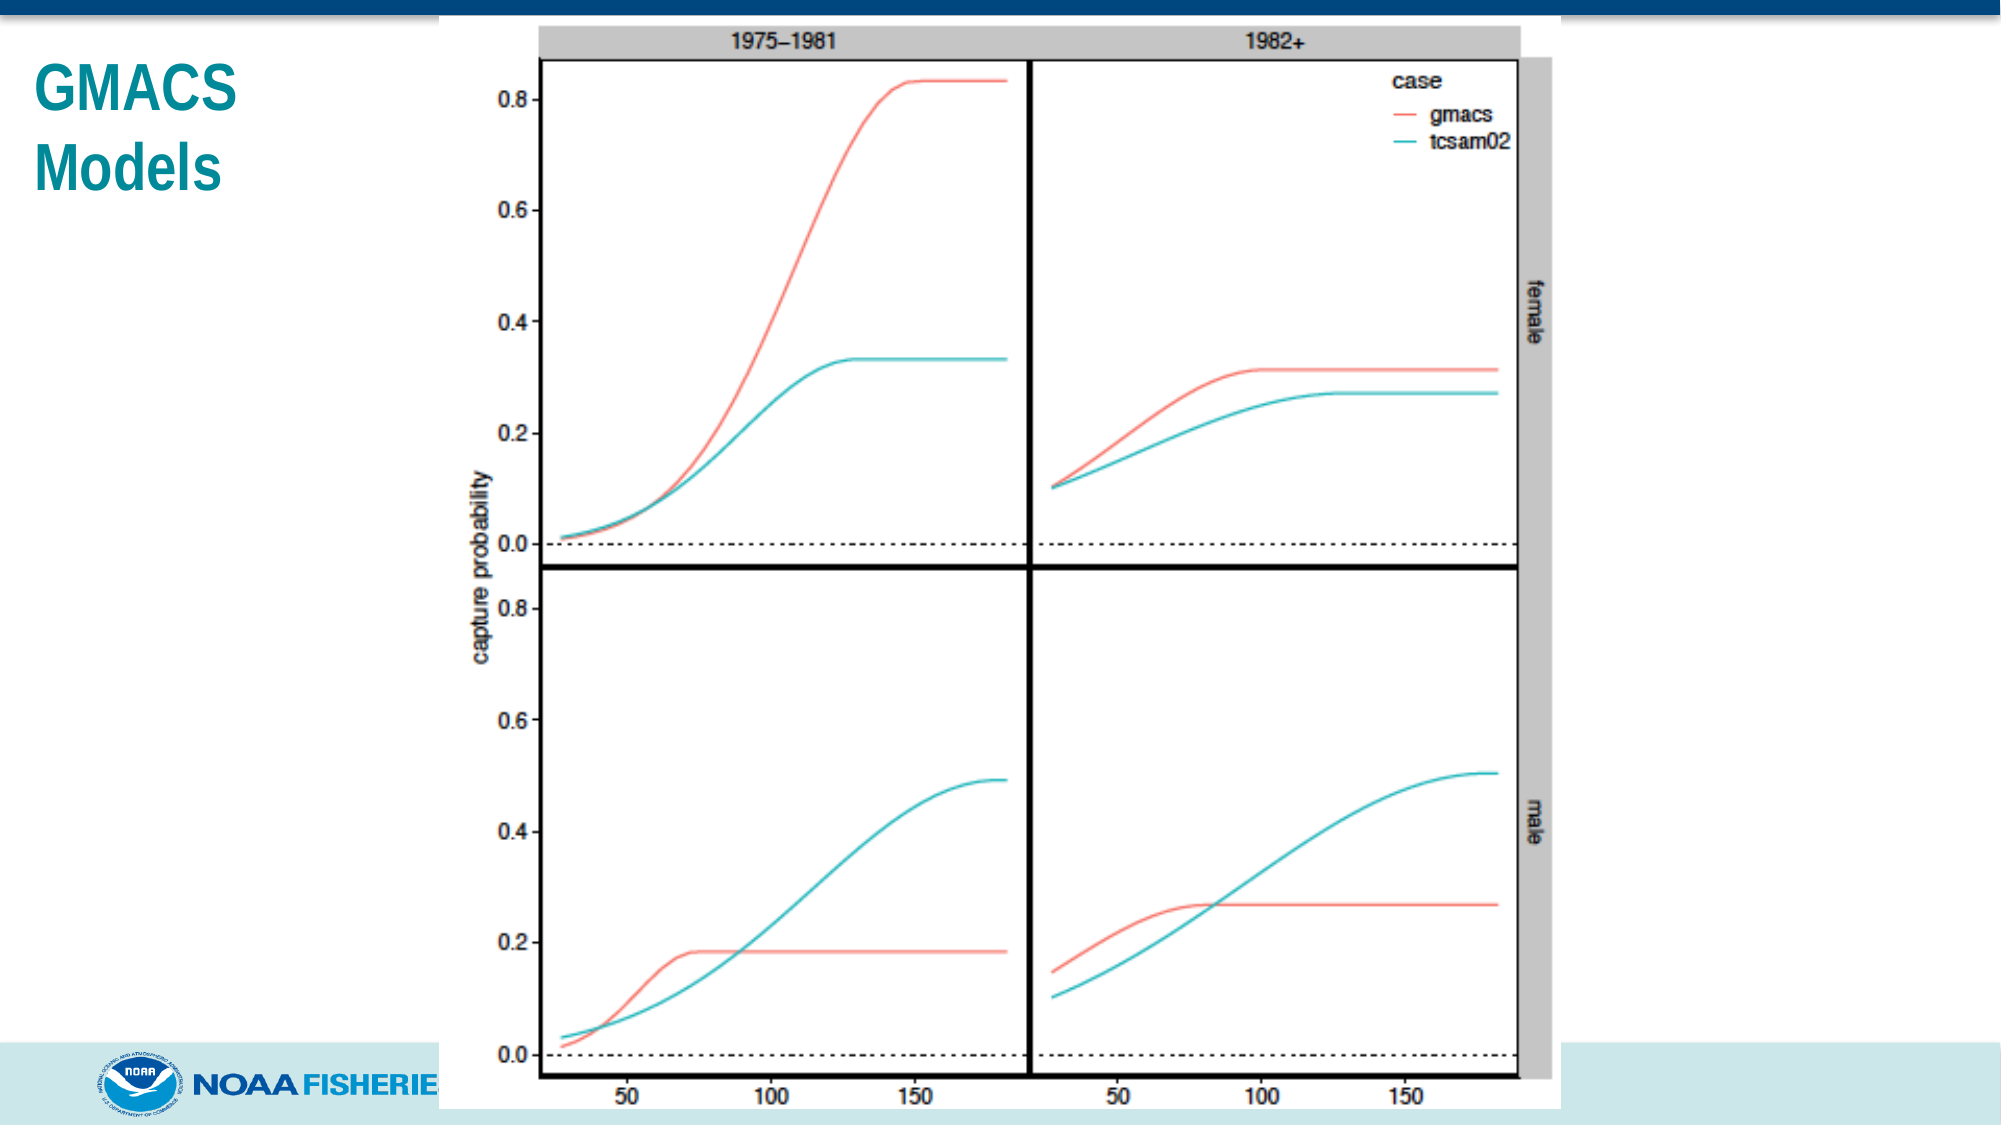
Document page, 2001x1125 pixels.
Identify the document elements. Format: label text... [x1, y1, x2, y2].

picture [97, 16, 1561, 1117]
title GMACS Models [19, 36, 434, 123]
